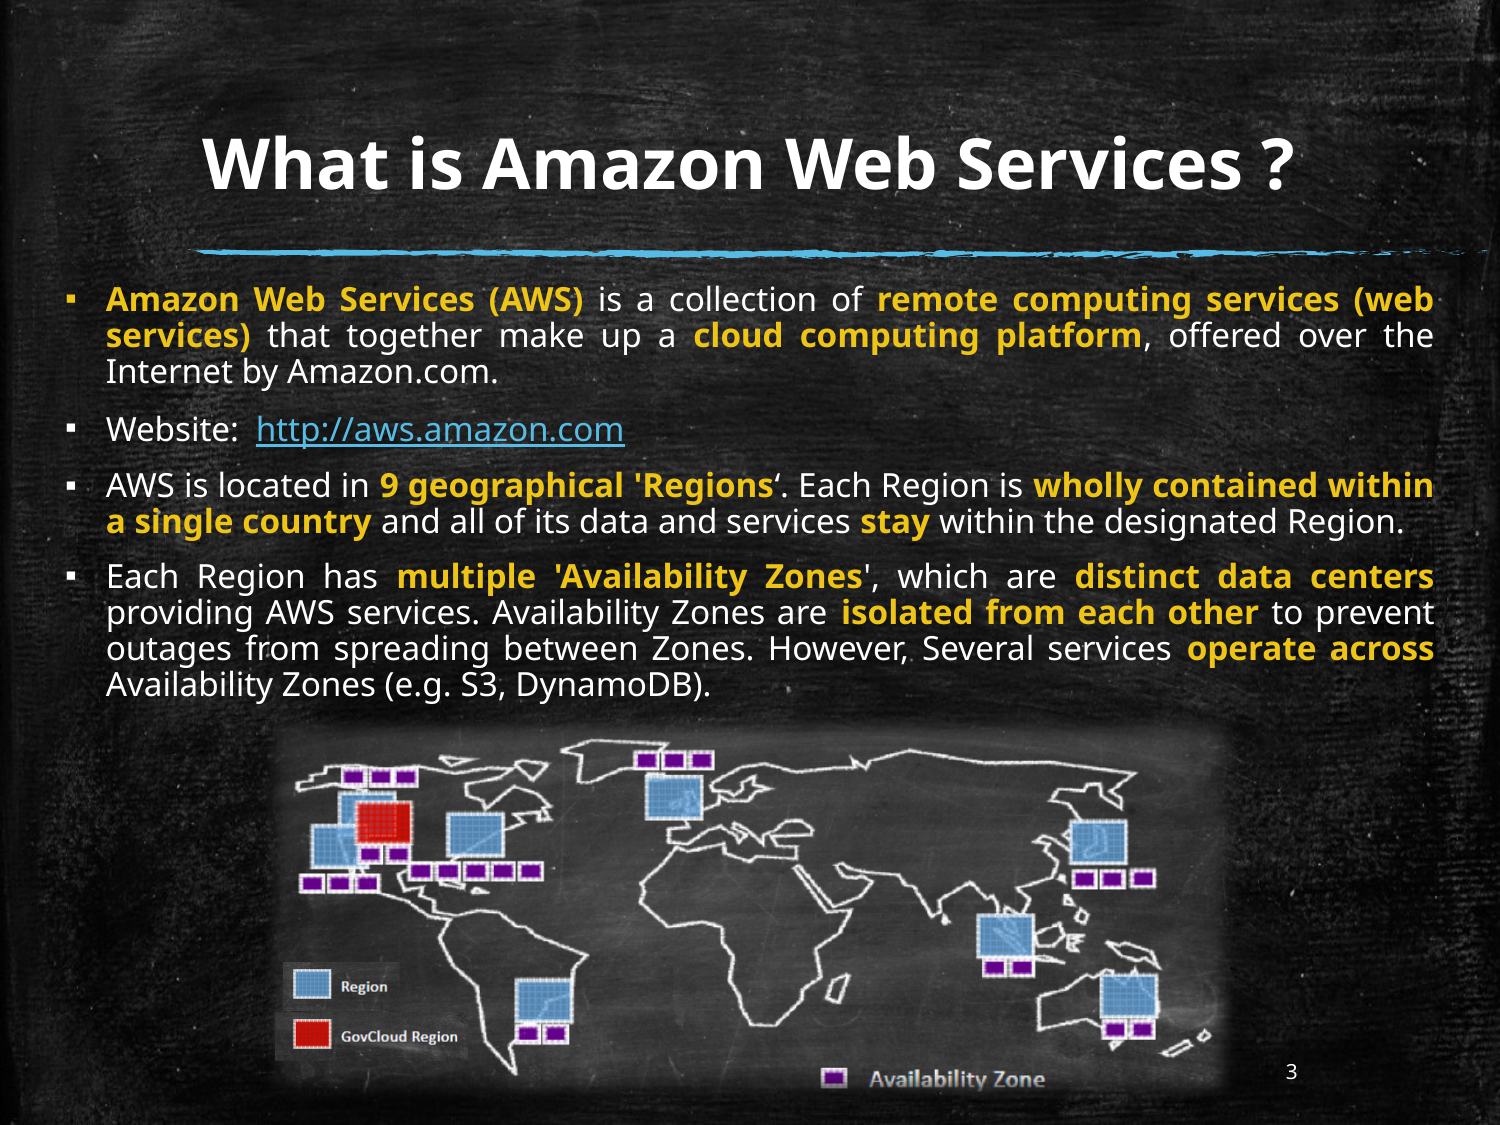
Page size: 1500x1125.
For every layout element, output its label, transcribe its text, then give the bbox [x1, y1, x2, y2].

slide_number 3 [1238, 1050, 1313, 1096]
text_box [259, 712, 1238, 1102]
list Amazon Web Services (AWS) is a collection of remote computing services (web services) that together make up a cloud computing platform, offered over the Internet by Amazon.com. Website: http://aws.amazon.com AWS is located in 9 geographical 'Regions‘. Each Region is wholly contained within a single country and all of its data and services stay within the designated Region. Each Region has multiple 'Availability Zones', which are distinct data centers providing AWS services. Availability Zones are isolated from each other to prevent outages from spreading between Zones. However, Several services operate across Availability Zones (e.g. S3, DynamoDB). [50, 275, 1450, 738]
title What is Amazon Web Services ? [187, 45, 1313, 213]
